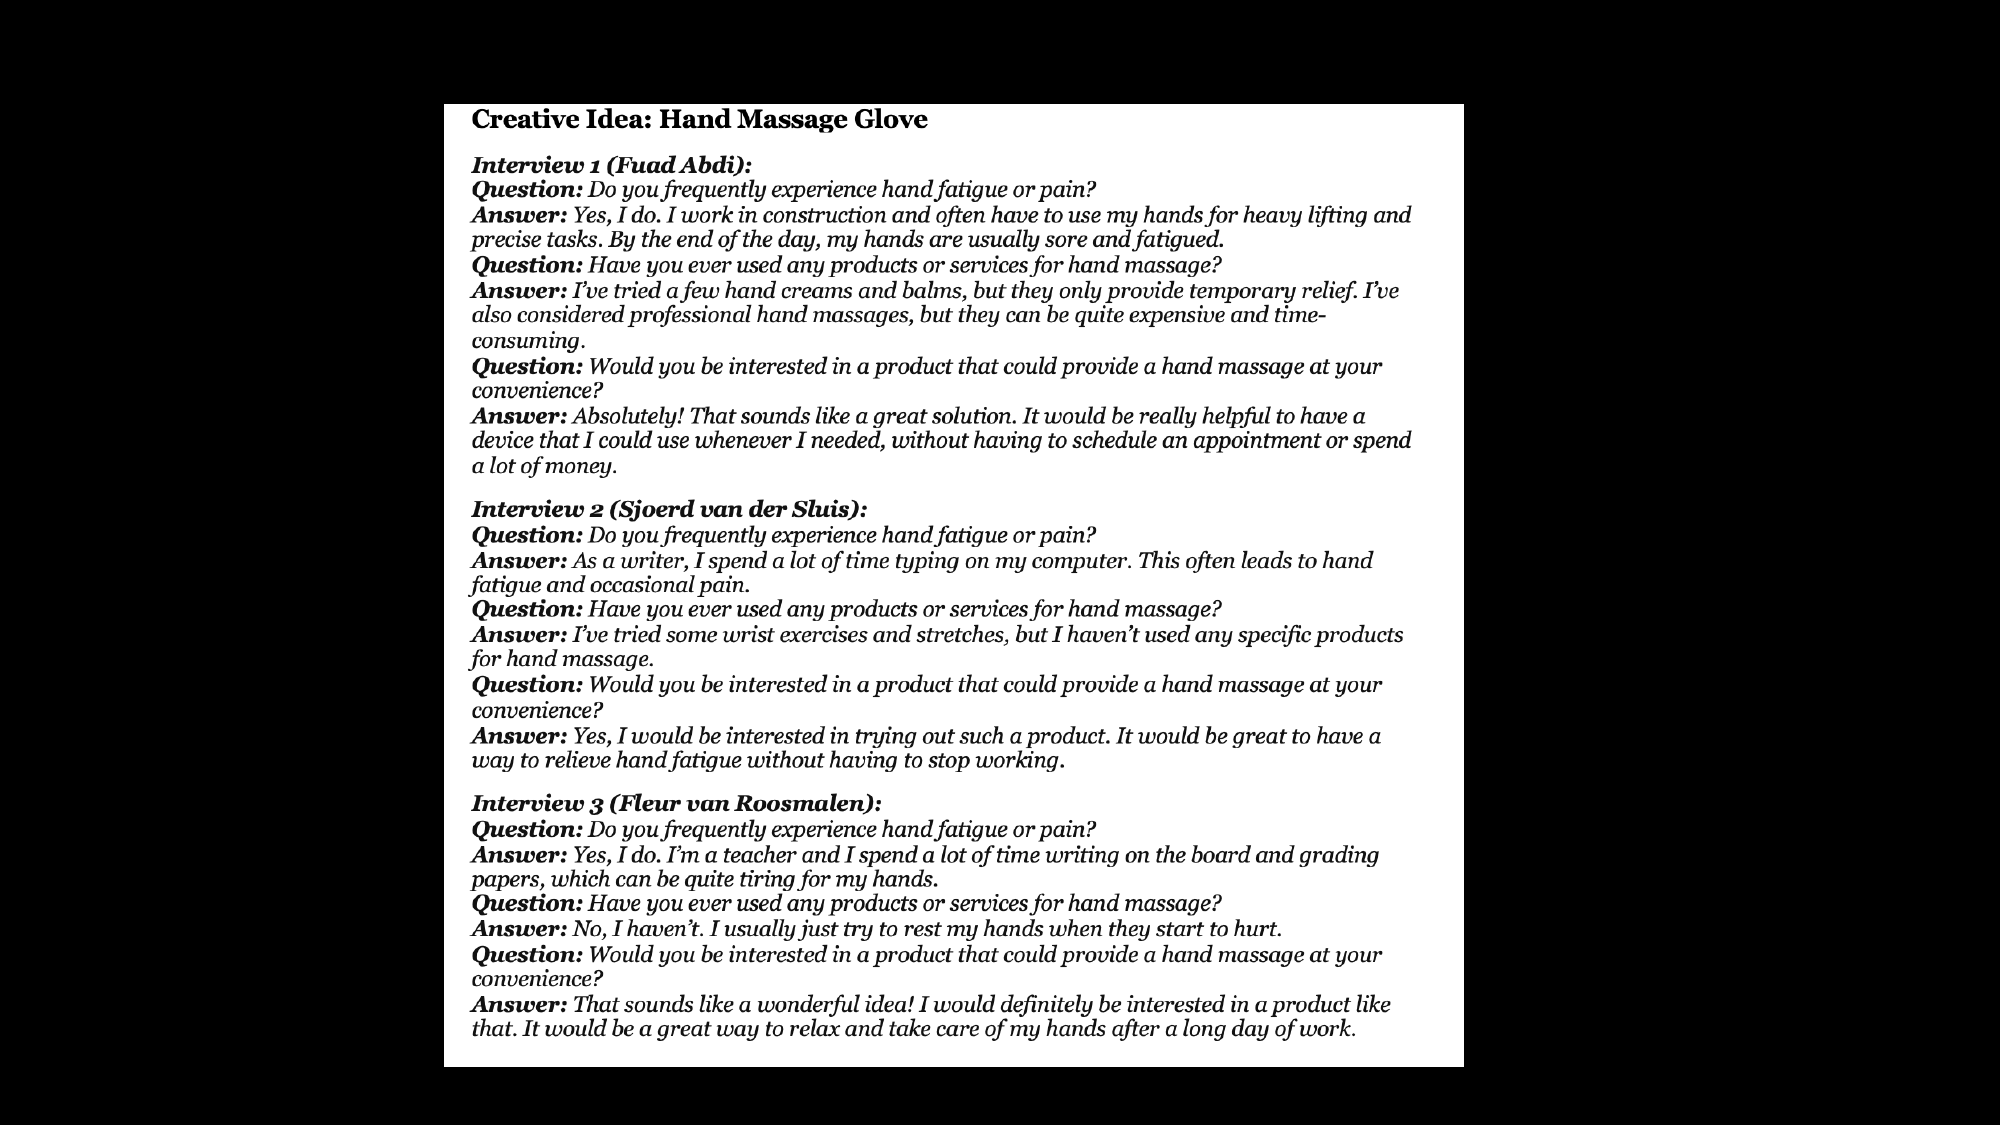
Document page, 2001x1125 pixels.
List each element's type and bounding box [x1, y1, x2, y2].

picture [444, 104, 1464, 1067]
